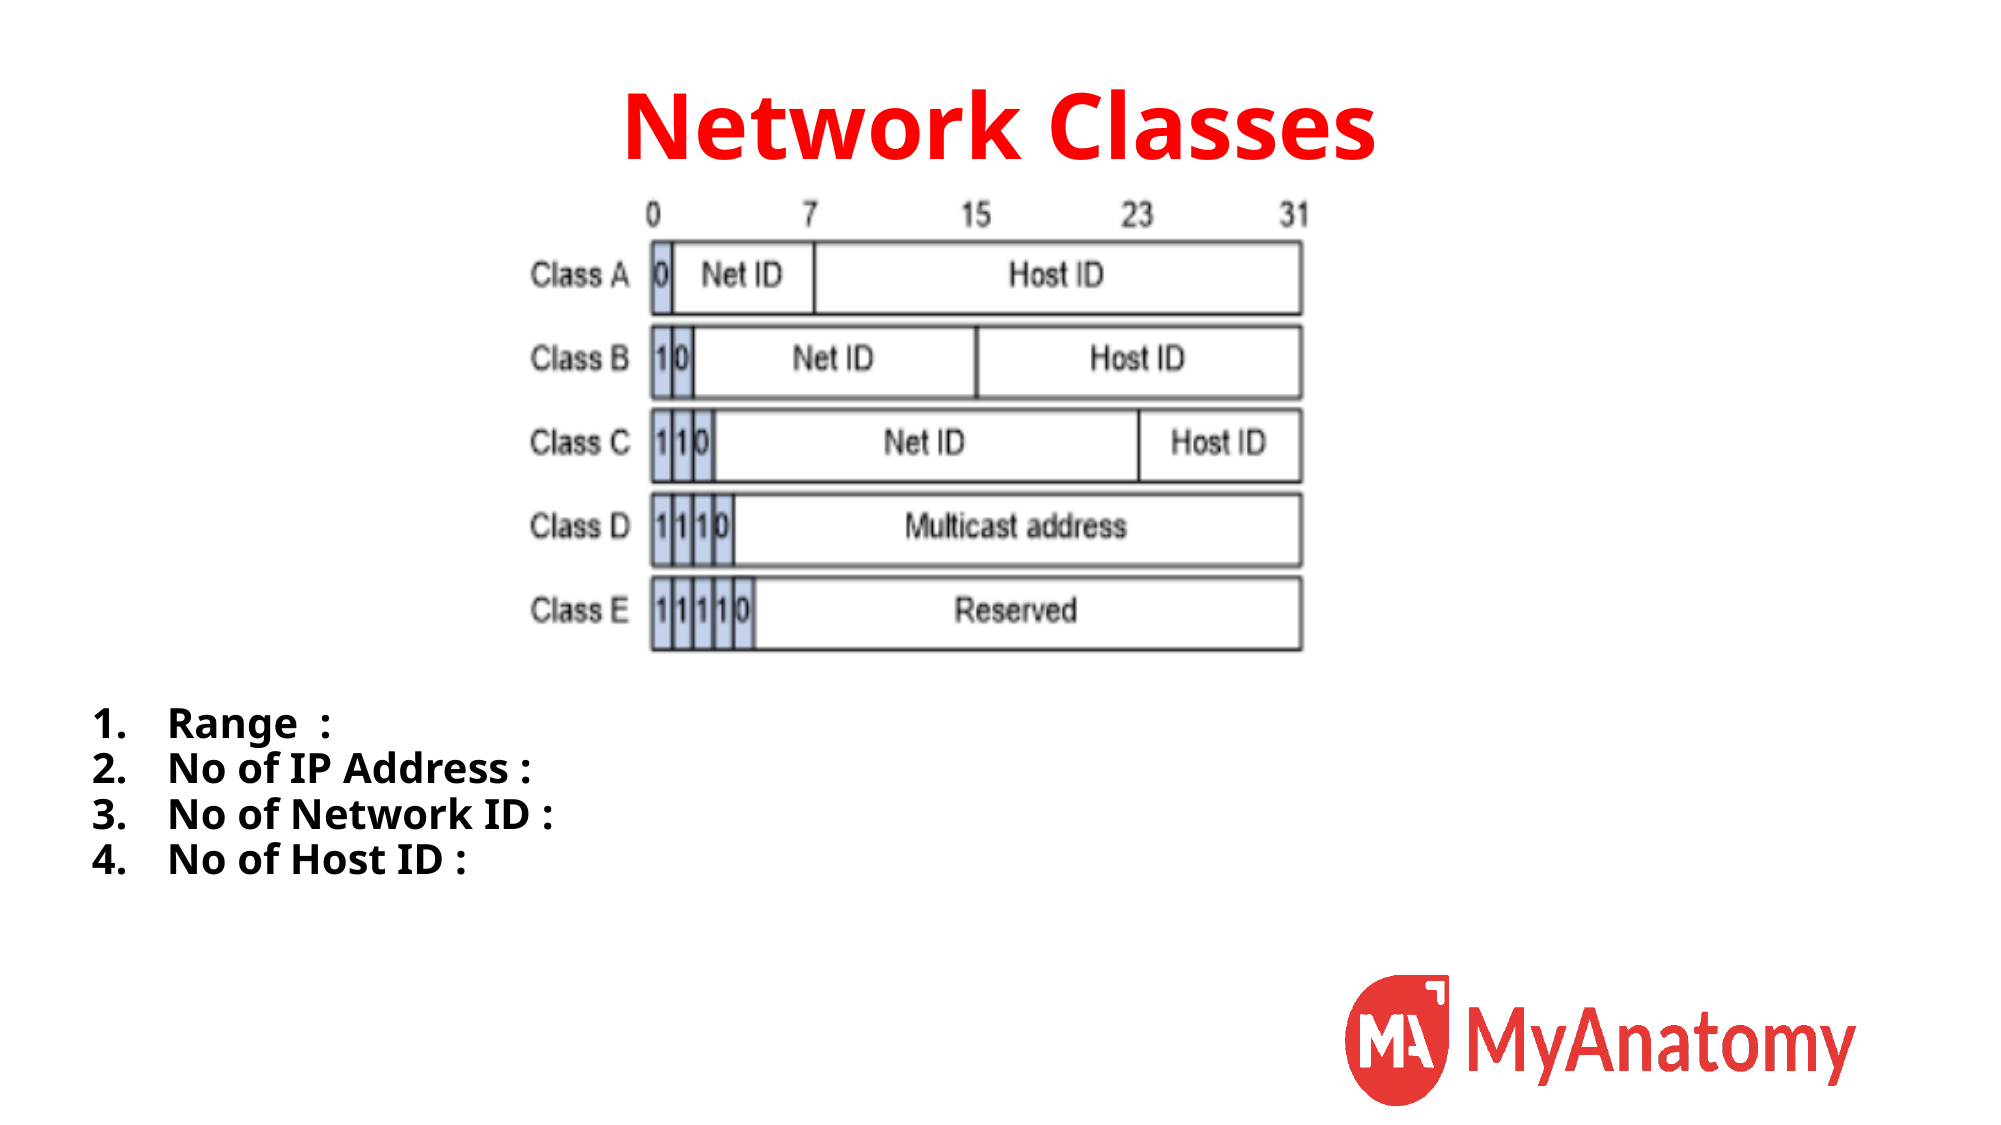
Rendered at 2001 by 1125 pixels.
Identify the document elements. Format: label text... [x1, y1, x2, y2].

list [519, 193, 1359, 722]
picture [1337, 932, 1863, 1125]
title Network Classes [137, 21, 1863, 239]
text_box Range : No of IP Address : No of Network ID : No of Host ID : [76, 675, 1802, 911]
